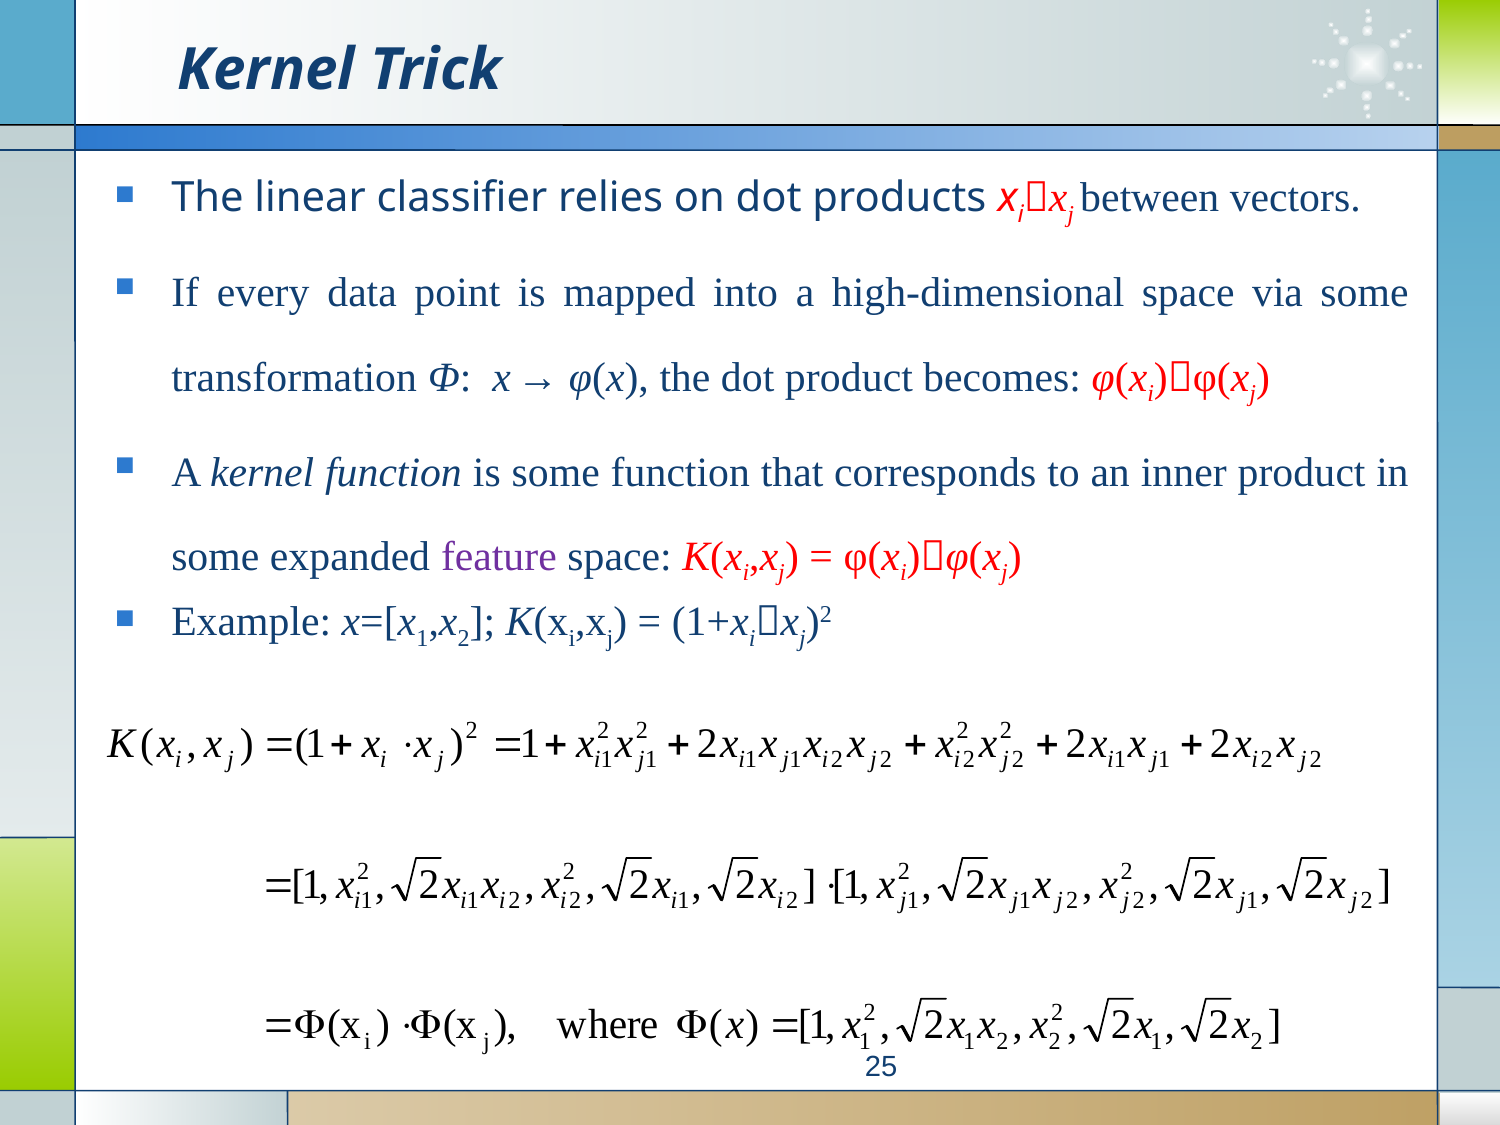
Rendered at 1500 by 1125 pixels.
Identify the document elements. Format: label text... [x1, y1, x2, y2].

title Kernel Trick [162, 19, 1263, 113]
slide_number 25 [562, 1072, 913, 1081]
list The linear classifier relies on dot products xixj between vectors. If every data point is mapped into a high-dimensional space via some transformation Φ: x → φ(x), the dot product becomes: φ(xi)φ(xj) A kernel function is some function that corresponds to an inner product in some expanded feature space: K(xi,xj) = φ(xi)φ(xj) Example: x=[x1,x2]; K(xi,xj) = (1+xixj)2 [99, 162, 1426, 624]
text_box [99, 712, 1395, 1063]
